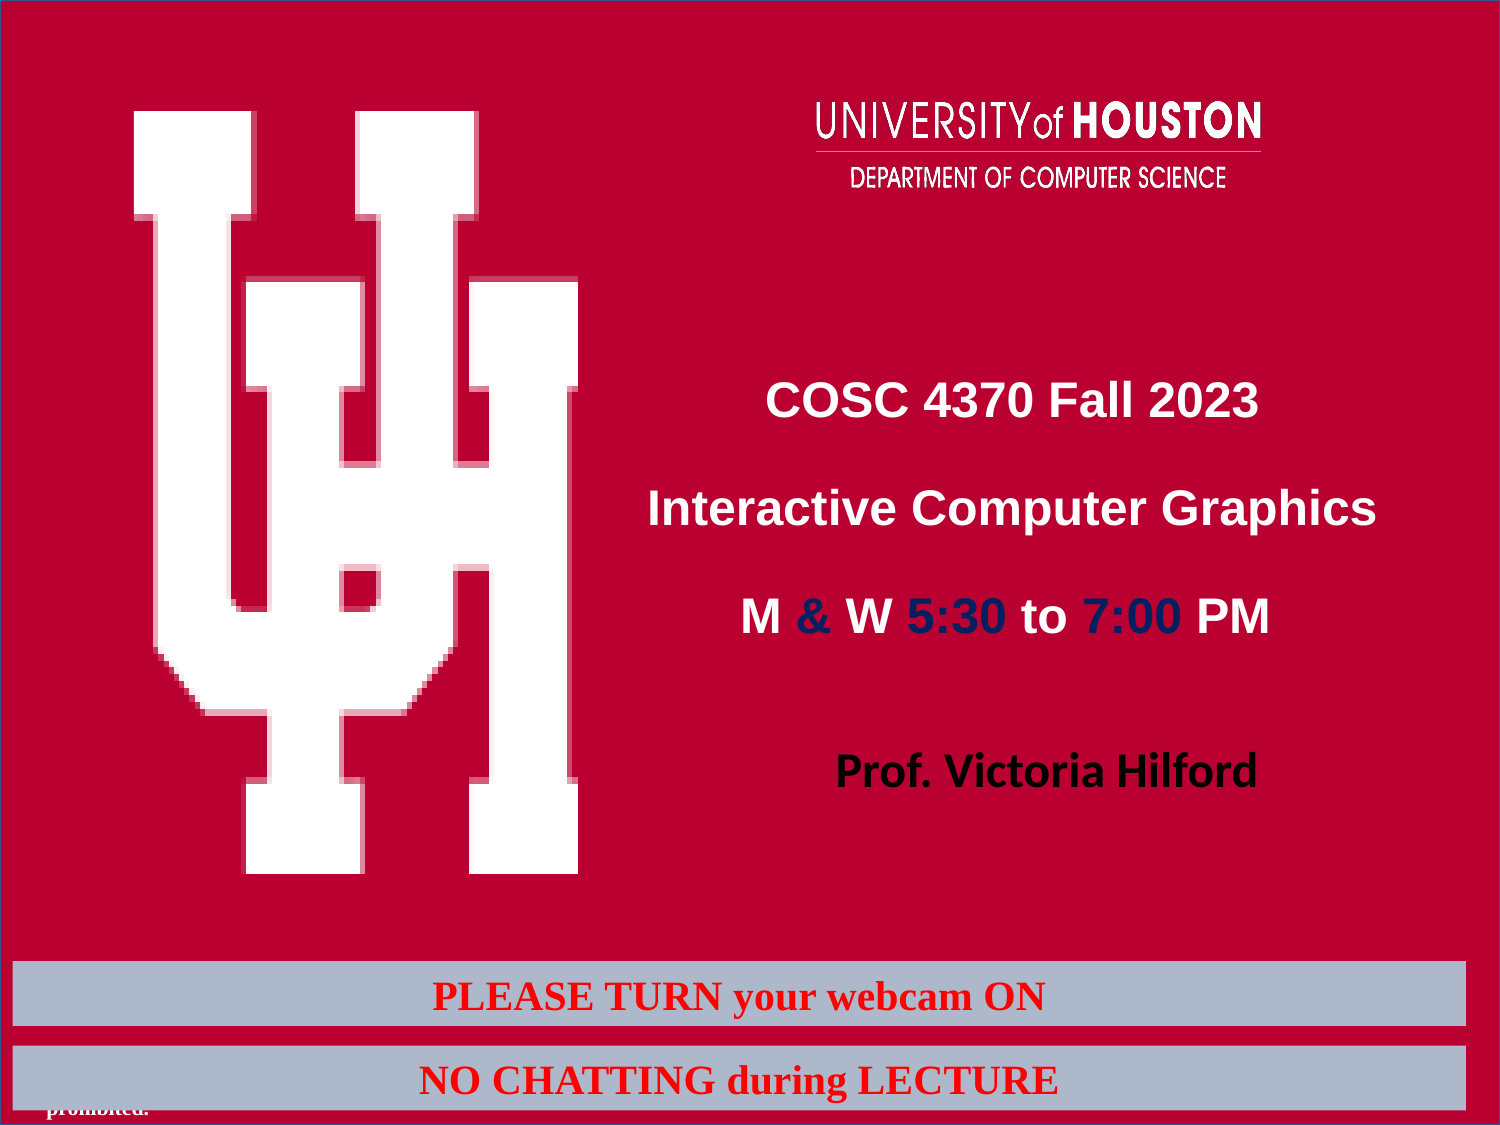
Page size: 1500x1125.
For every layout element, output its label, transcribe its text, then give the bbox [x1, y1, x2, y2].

text_box NO CHATTING during LECTURE [12, 1045, 1466, 1111]
text_box PLEASE TURN your webcam ON [12, 961, 1466, 1026]
subtitle Prof. Victoria Hilford [668, 738, 1426, 822]
picture [816, 101, 1261, 188]
title COSC 4370 Fall 2023 Interactive Computer Graphics M & W 5:30 to 7:00 PM [525, 366, 1500, 739]
